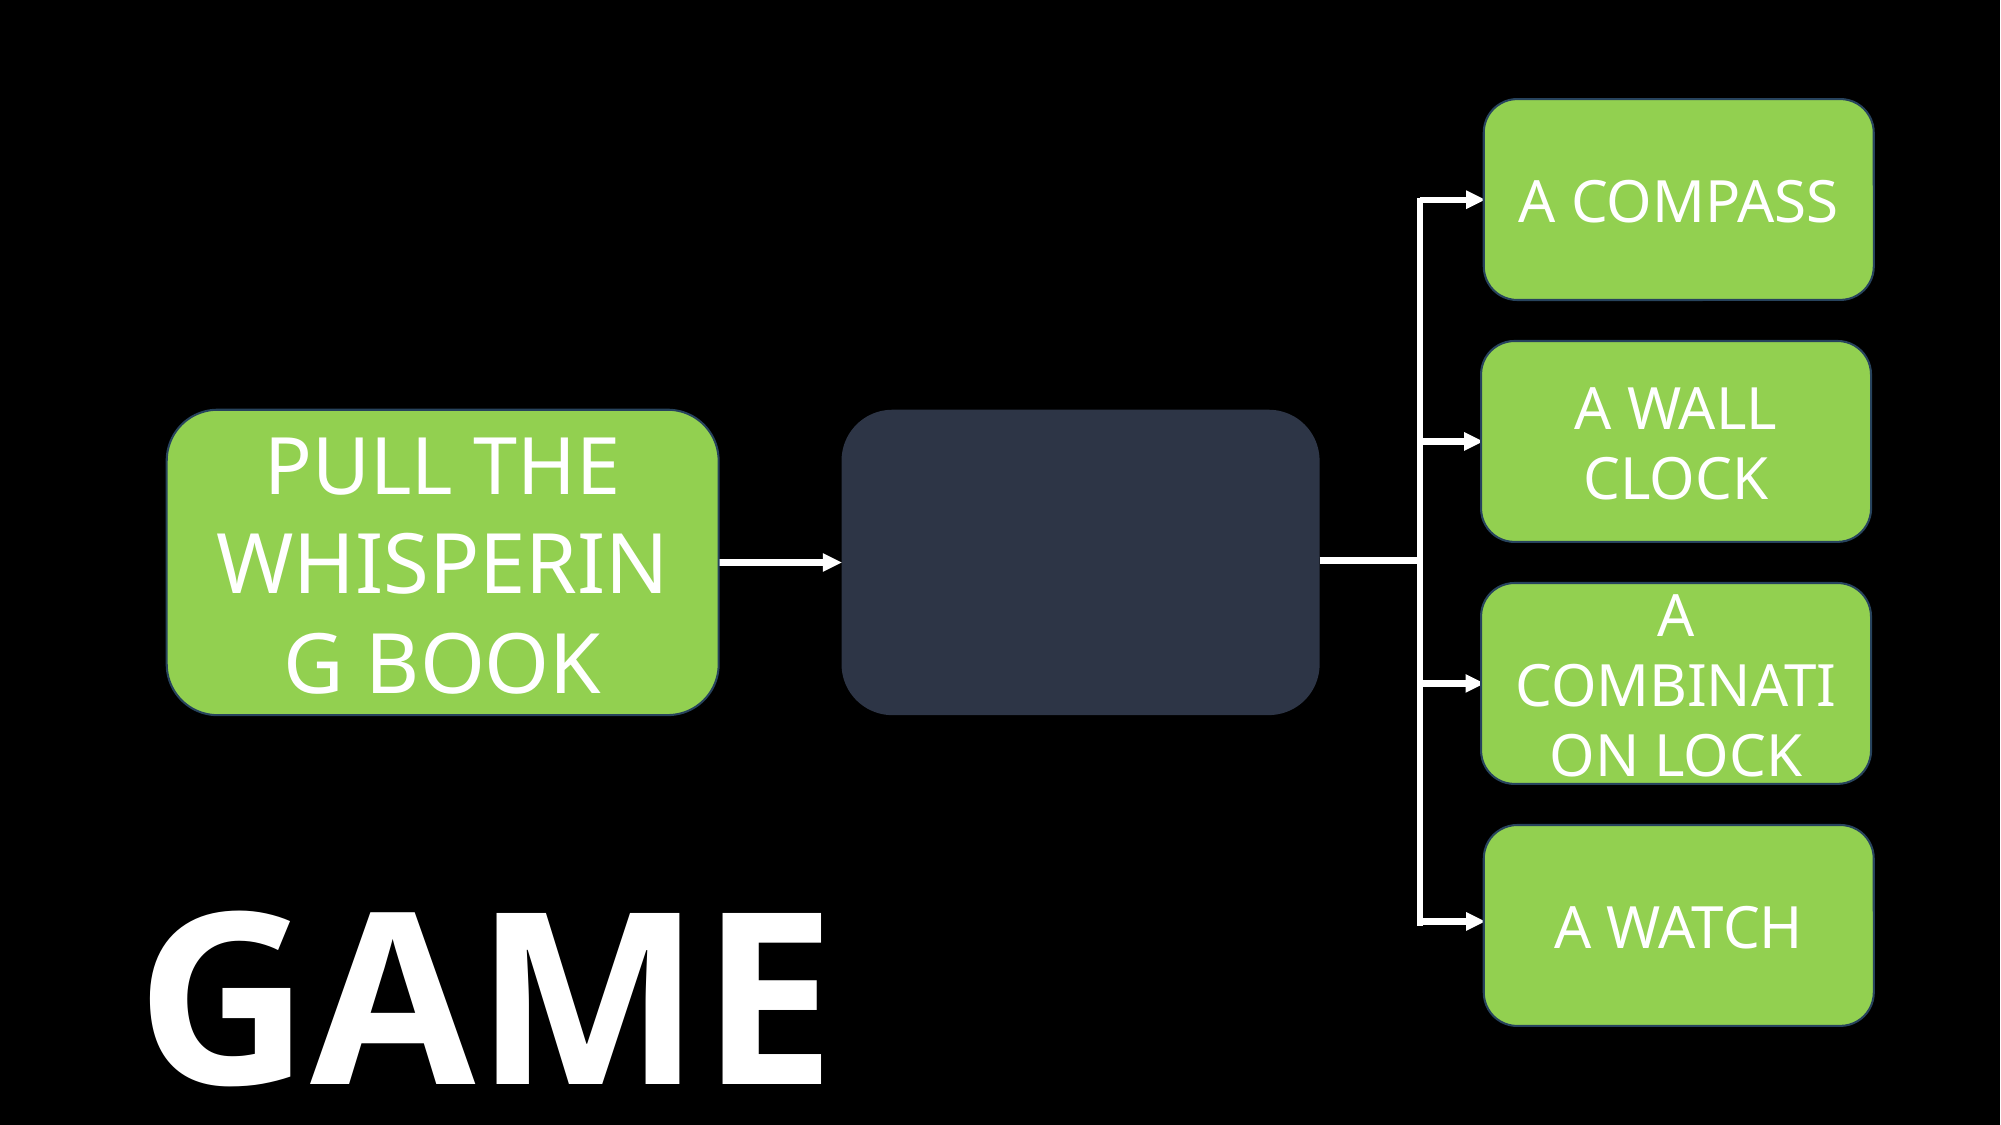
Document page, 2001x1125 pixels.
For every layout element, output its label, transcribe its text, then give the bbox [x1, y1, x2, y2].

text_box GAME FLOW [0, 837, 1031, 1125]
text_box A WATCH [1482, 823, 1875, 1027]
text_box A COMPASS [1482, 98, 1875, 302]
text_box A COMBINATION LOCK [1480, 581, 1873, 785]
text_box RIDDLE [840, 408, 1321, 717]
text_box A WALL CLOCK [1480, 339, 1873, 543]
text_box PULL THE WHISPERING BOOK [165, 408, 720, 717]
